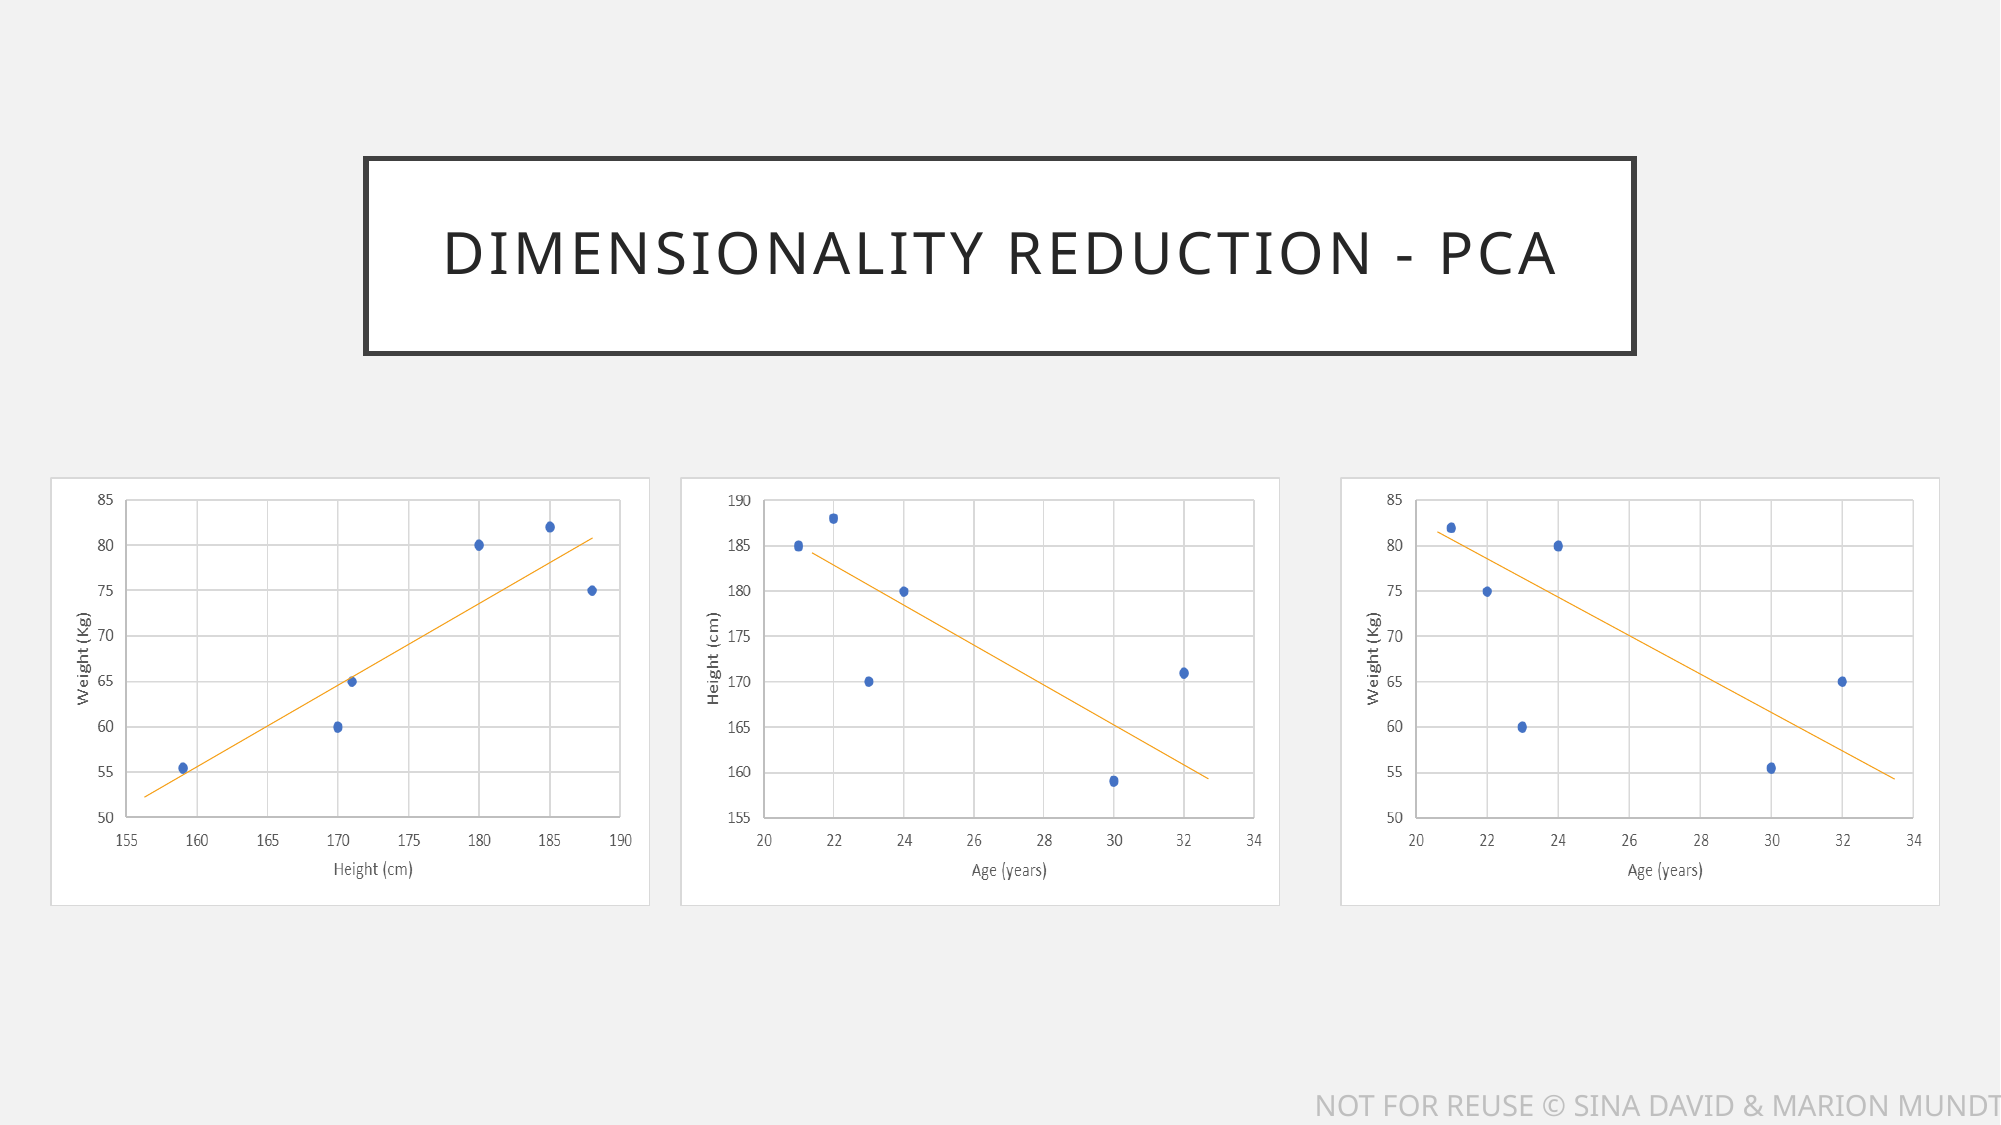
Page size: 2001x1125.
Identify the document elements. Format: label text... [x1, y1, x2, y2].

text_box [680, 477, 1280, 906]
title Dimensionality reduction - PCA [363, 156, 1637, 356]
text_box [1340, 477, 1940, 906]
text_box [50, 477, 650, 906]
